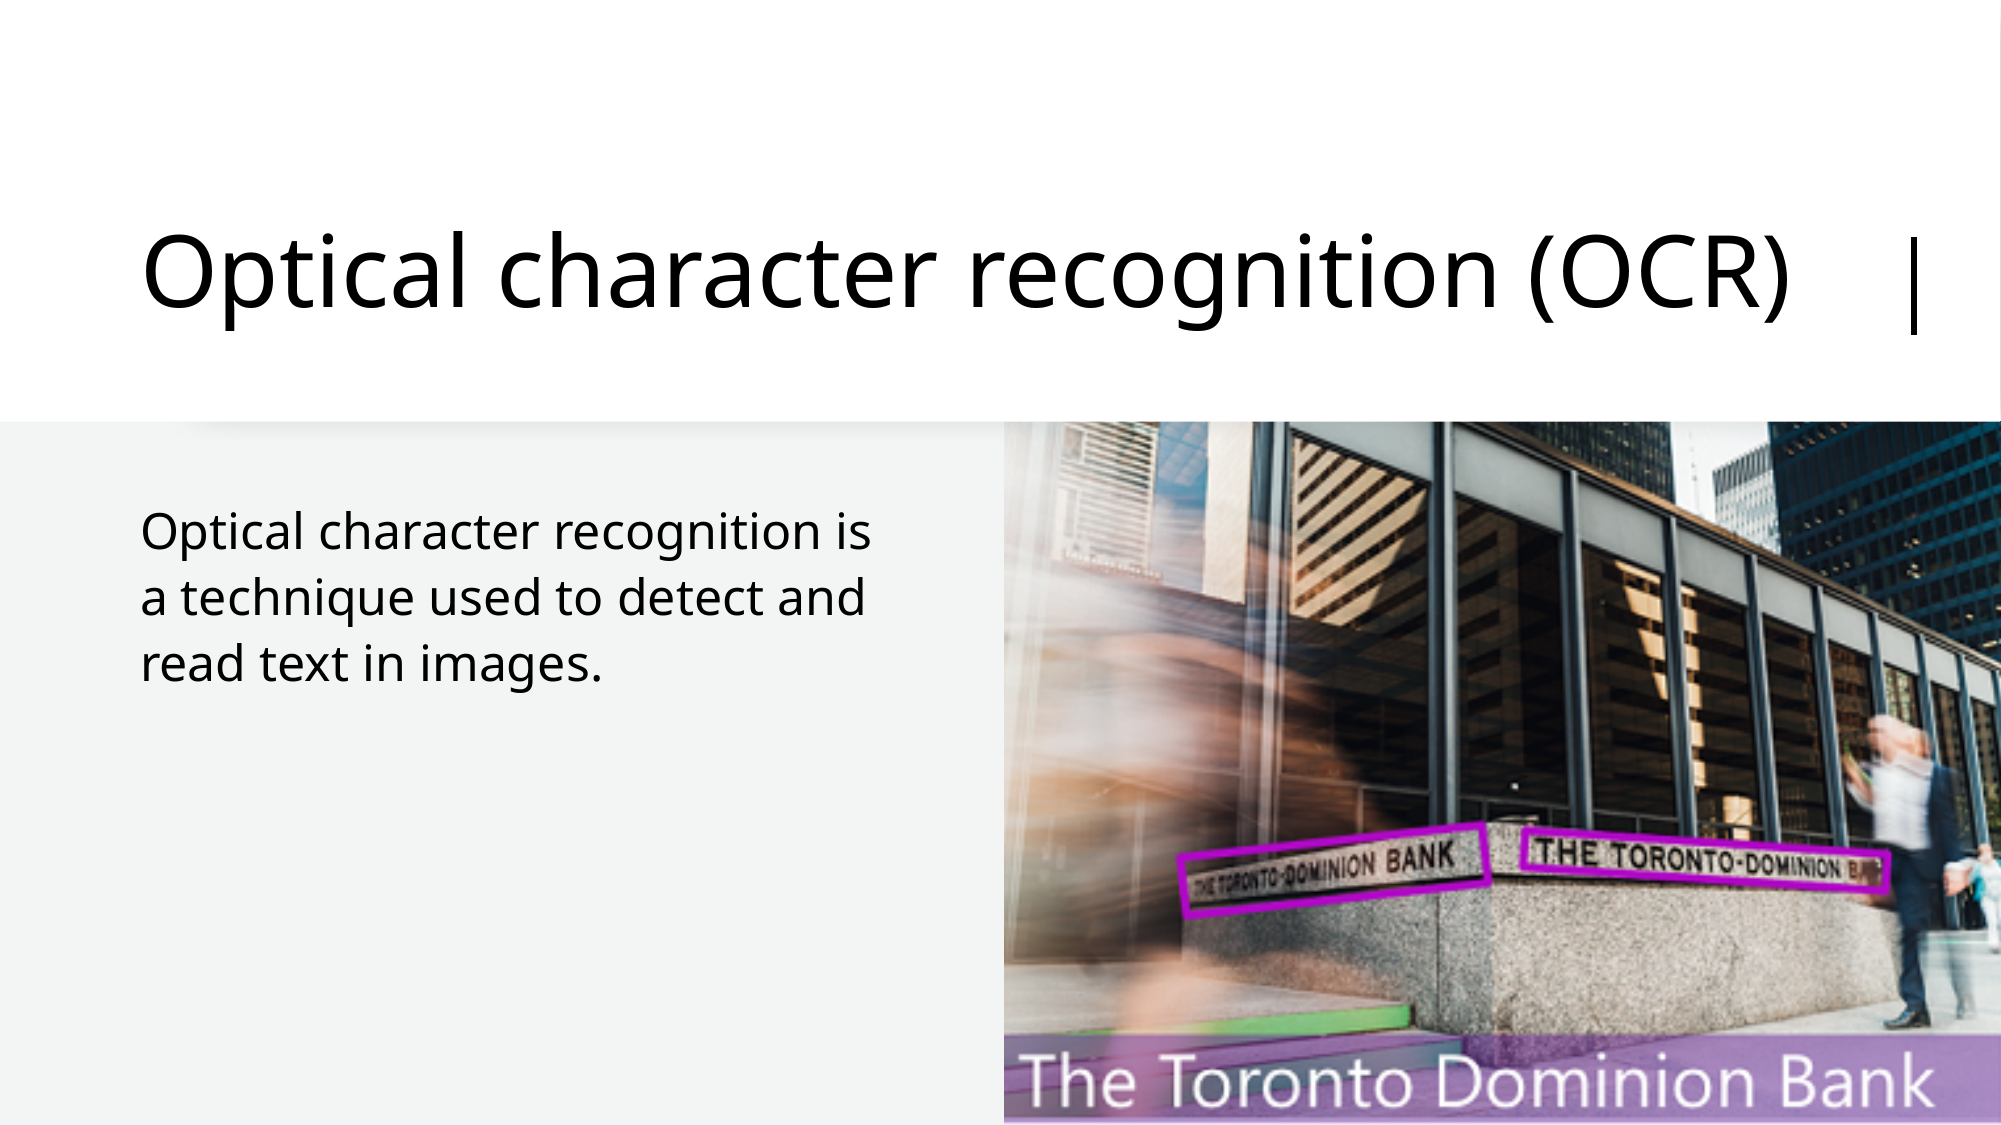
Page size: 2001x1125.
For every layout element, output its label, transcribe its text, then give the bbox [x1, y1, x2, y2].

text_box [0, 423, 1004, 1125]
picture [1004, 421, 2001, 1125]
text_box [0, 0, 2000, 423]
list Optical character recognition is a technique used to detect and read text in images. [124, 486, 918, 971]
title Optical character recognition (OCR) [124, 123, 1836, 335]
